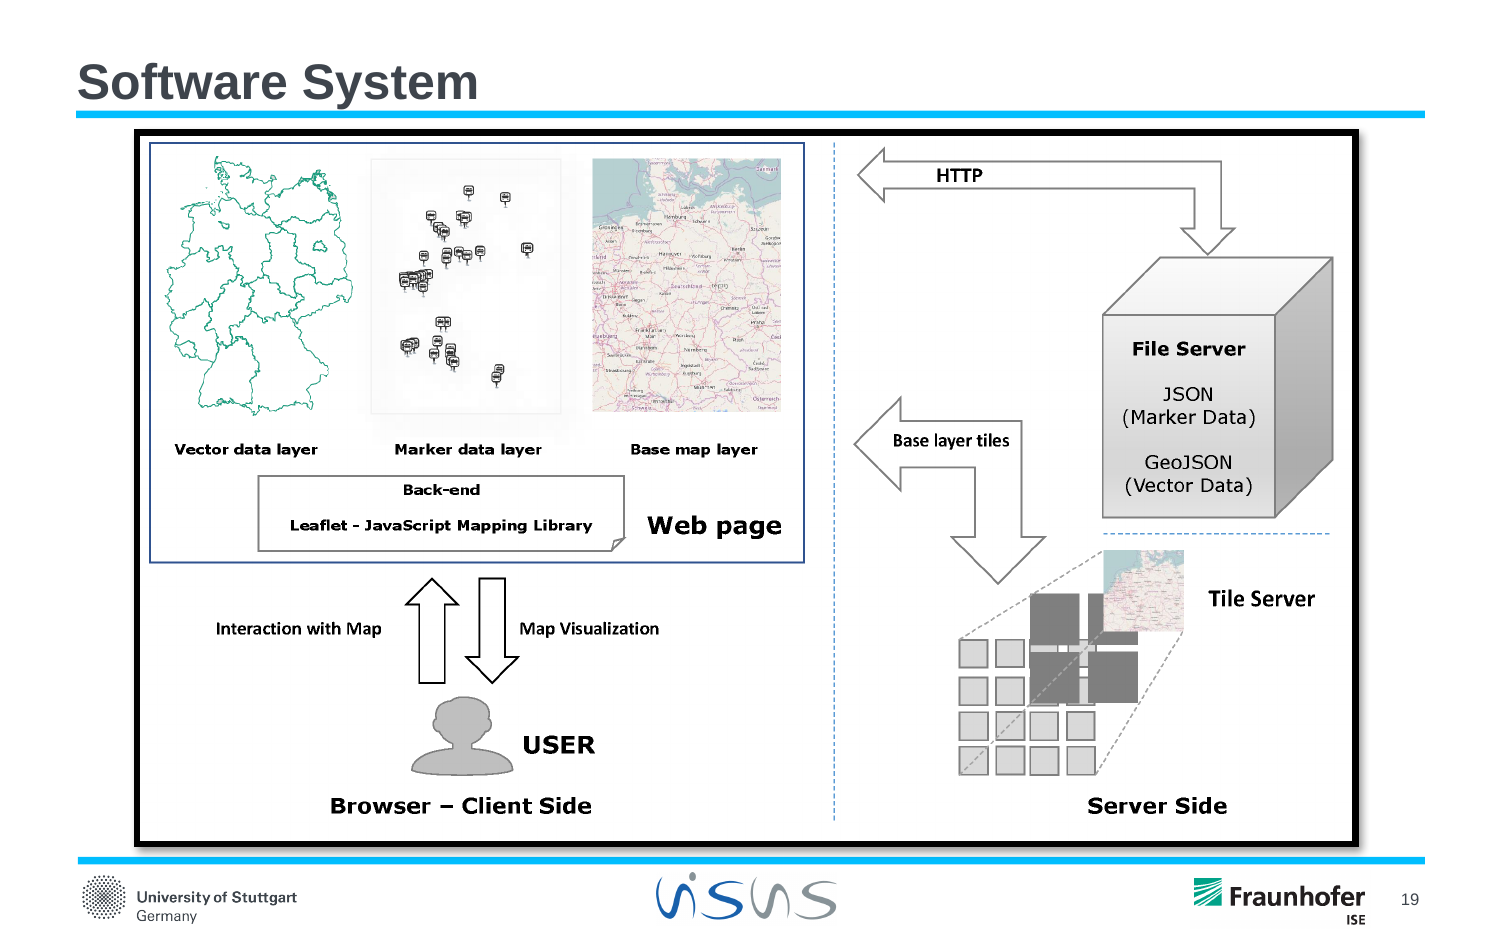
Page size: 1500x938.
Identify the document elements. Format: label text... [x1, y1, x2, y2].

picture [139, 135, 1353, 842]
picture [76, 869, 302, 929]
picture [656, 872, 837, 926]
slide_number 19 [1400, 888, 1438, 910]
title Software System [76, 64, 1424, 111]
picture [1190, 870, 1371, 929]
